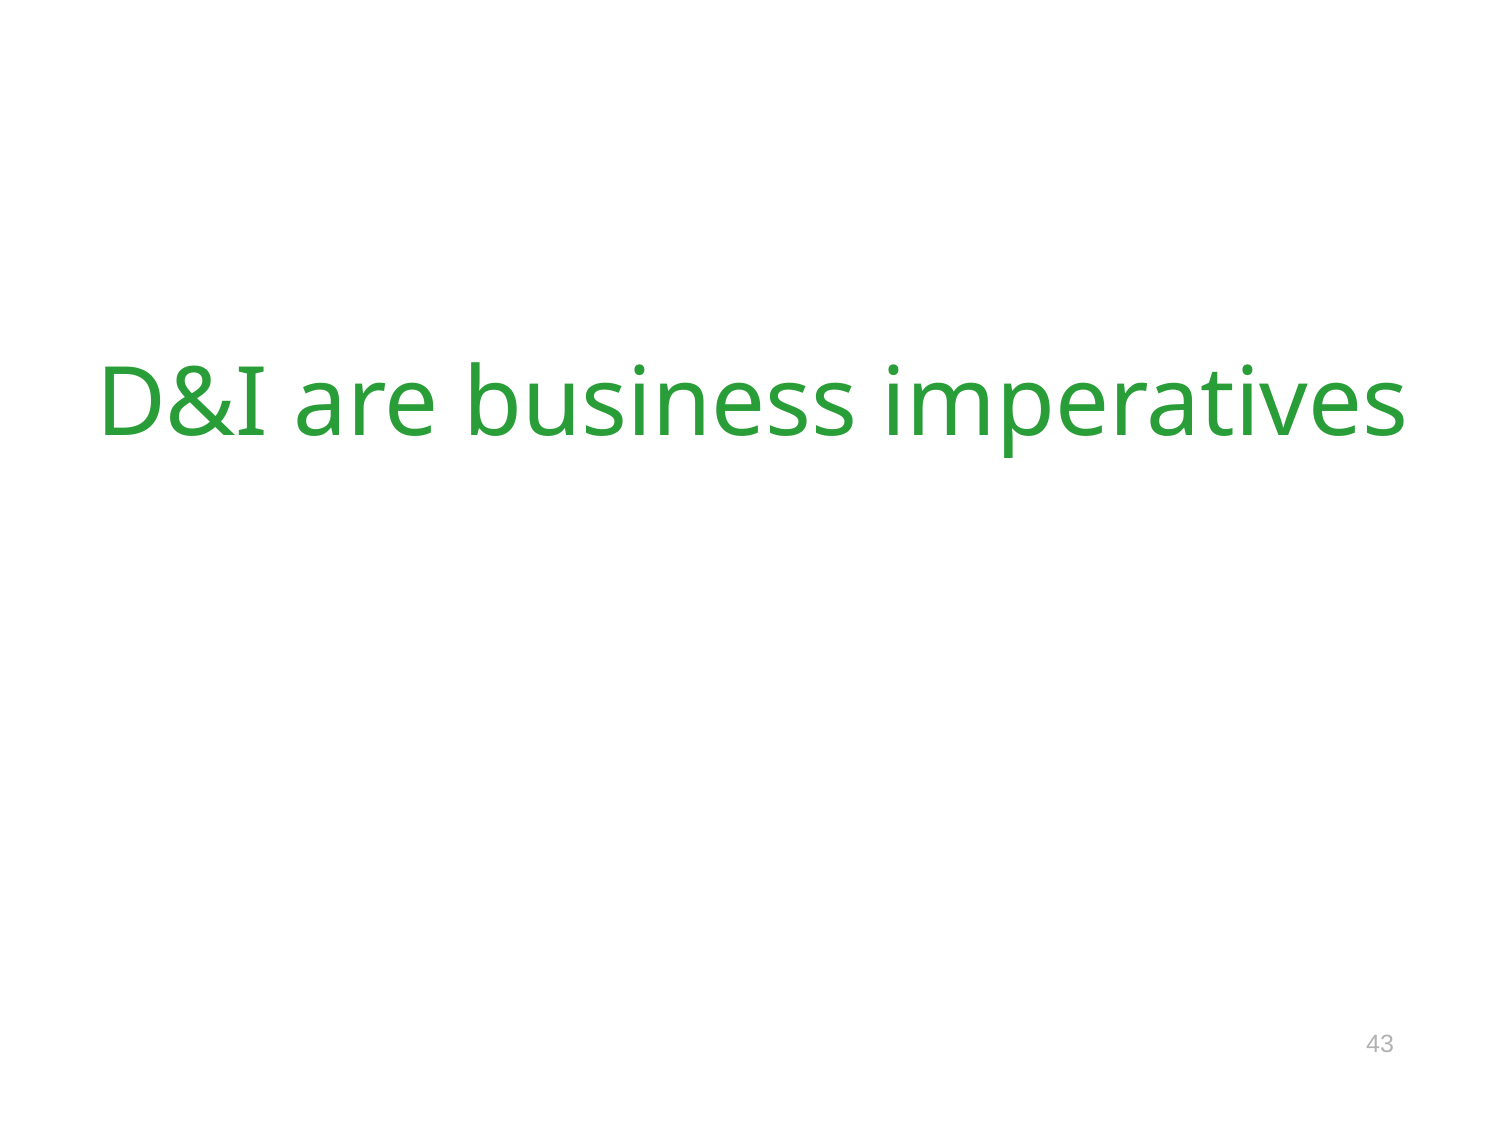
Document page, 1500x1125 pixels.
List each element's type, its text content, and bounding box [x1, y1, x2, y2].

footer 43 [934, 1012, 1410, 1073]
title D&I are business imperatives [75, 92, 1430, 713]
